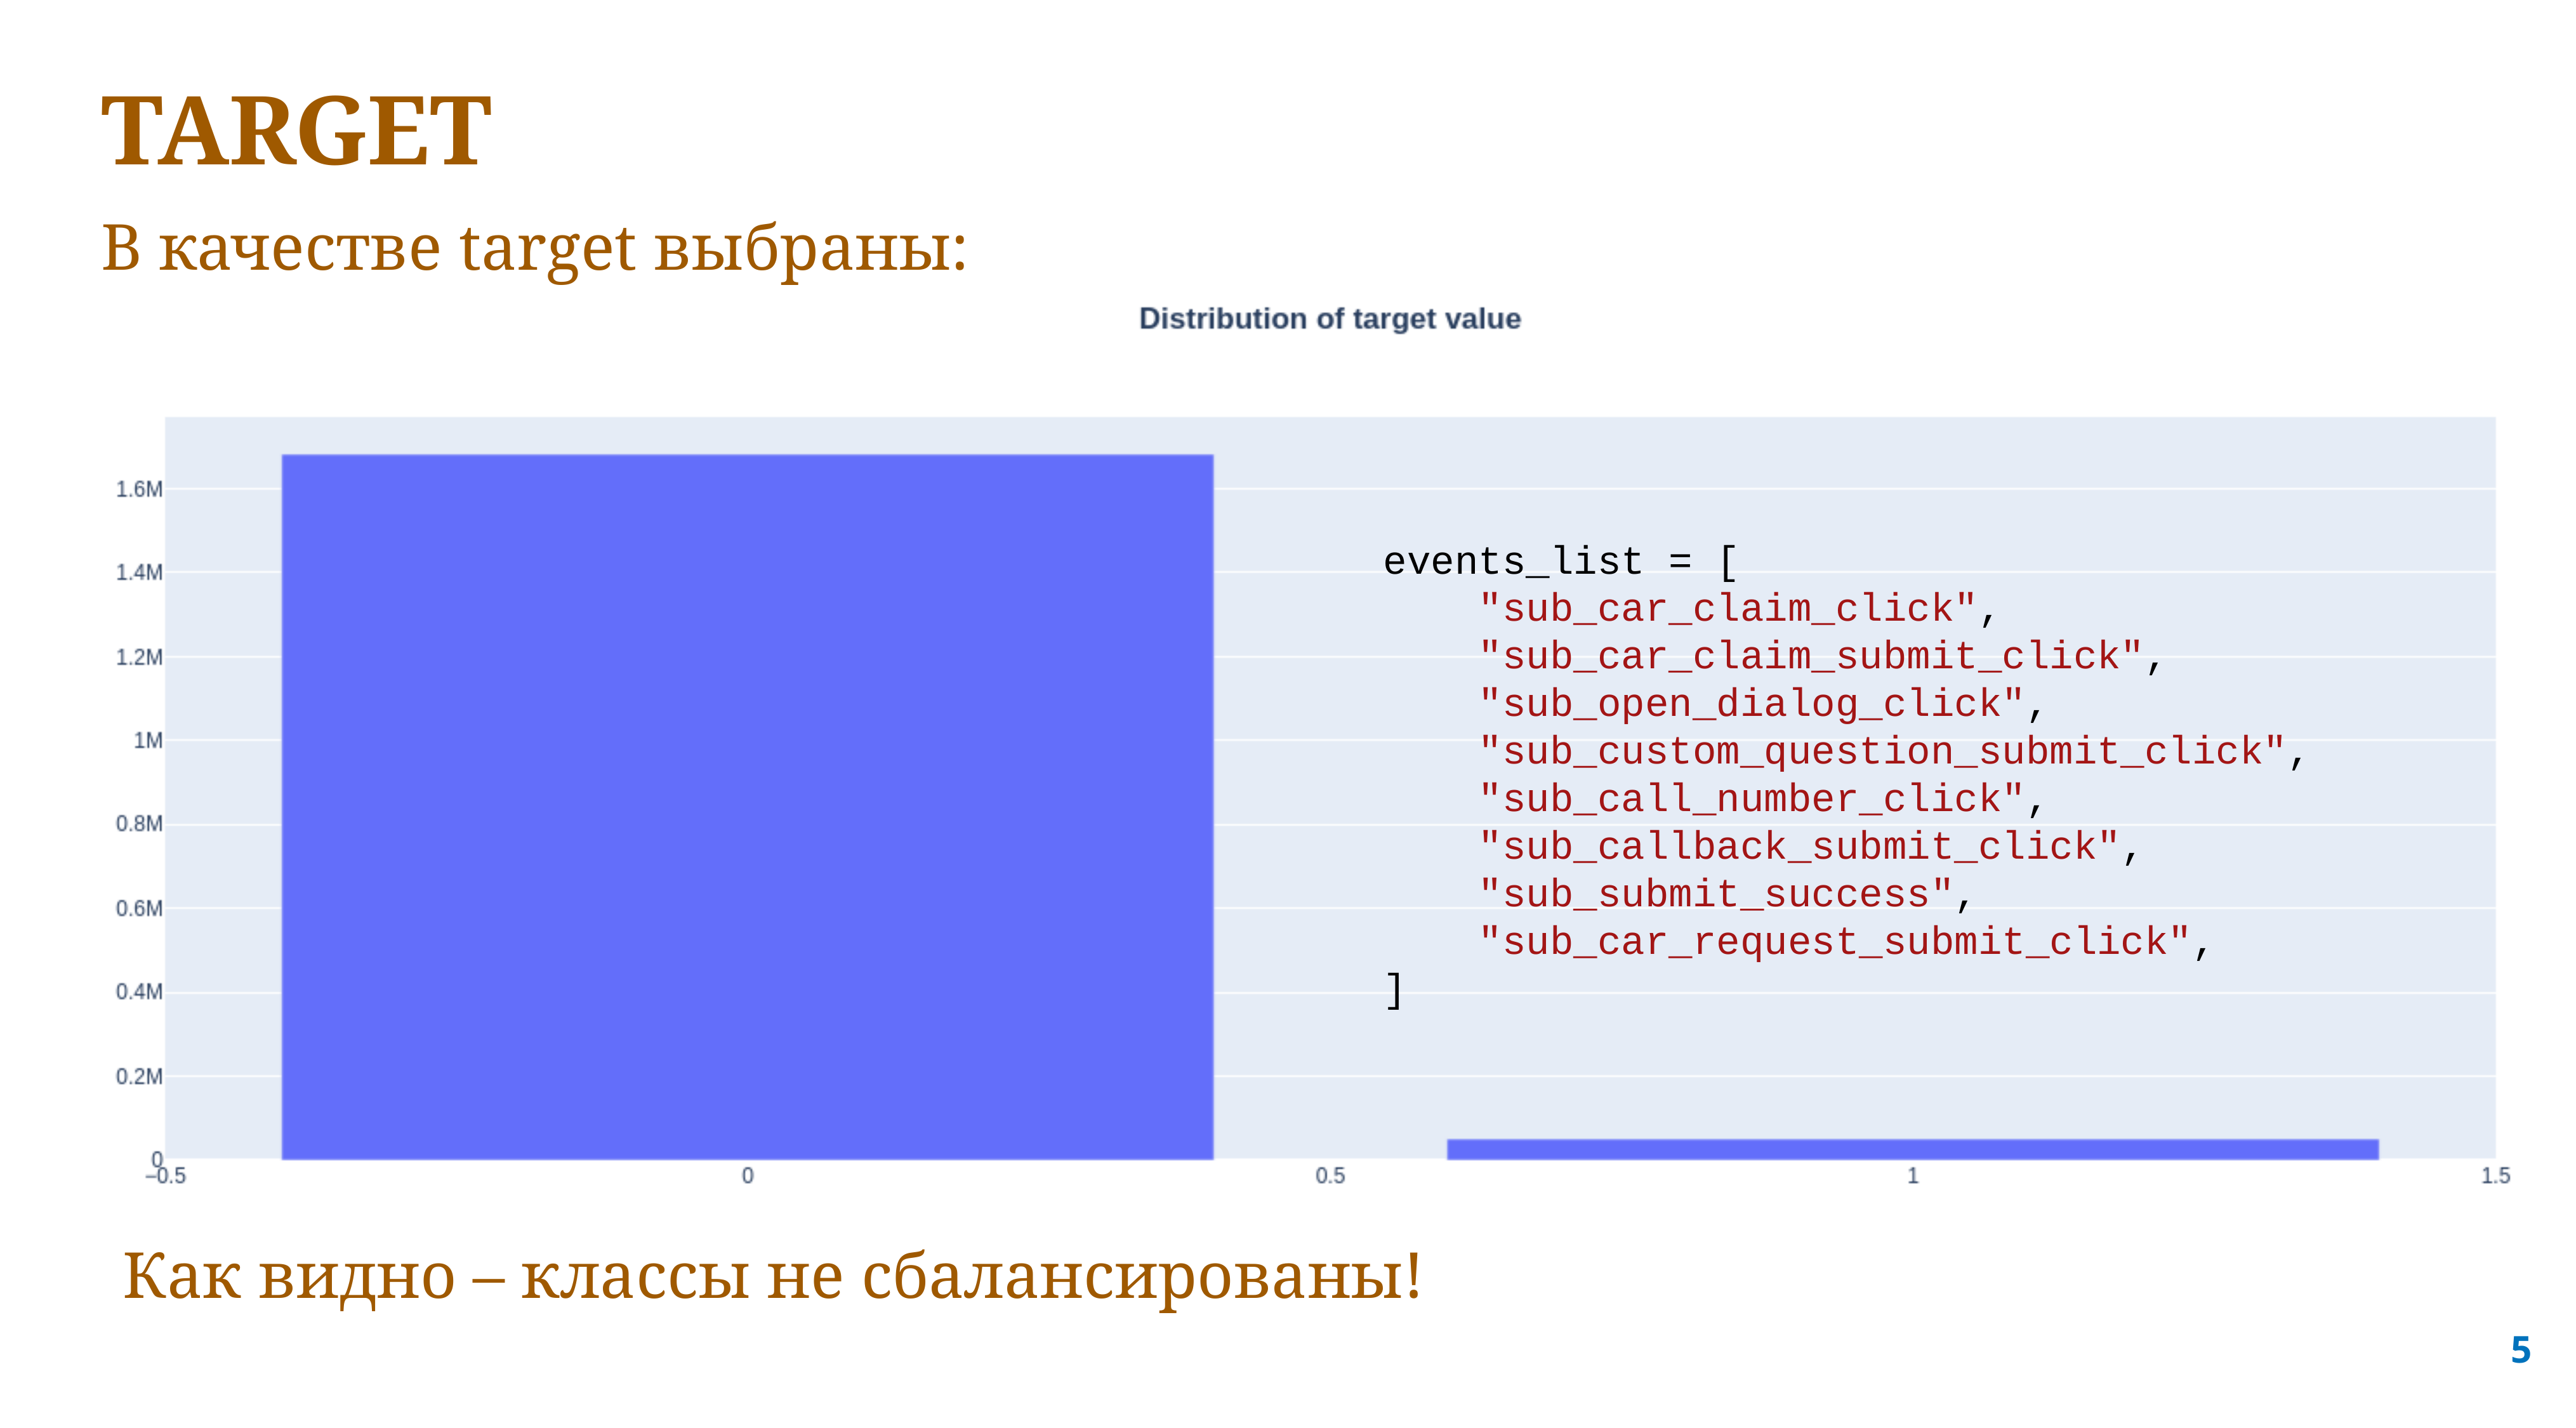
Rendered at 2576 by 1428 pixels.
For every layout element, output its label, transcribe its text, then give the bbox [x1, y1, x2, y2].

picture [76, 285, 2576, 1210]
title TARGET [91, 60, 2496, 213]
slide_number 5 [2386, 1296, 2542, 1406]
text_box В качестве target выбраны: [91, 185, 1653, 283]
text_box Как видно – классы не сбалансированы! [113, 1217, 1674, 1314]
